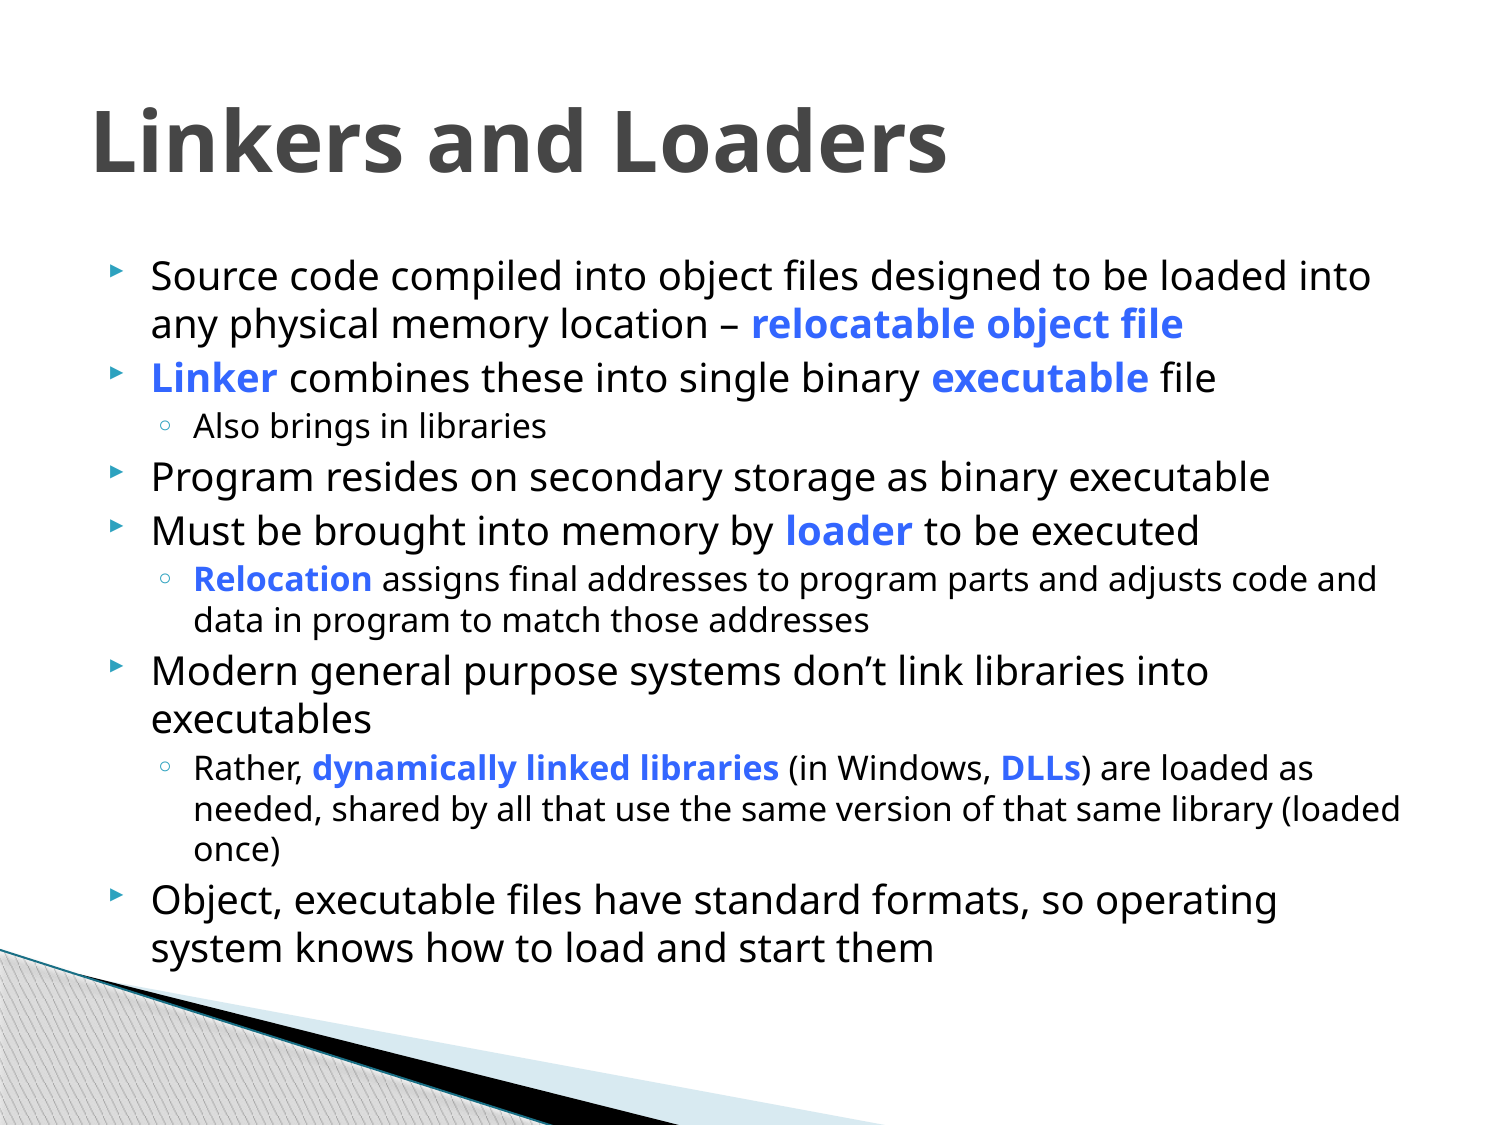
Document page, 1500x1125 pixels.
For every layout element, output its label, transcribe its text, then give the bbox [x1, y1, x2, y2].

list Source code compiled into object files designed to be loaded into any physical memory location – relocatable object file Linker combines these into single binary executable file Also brings in libraries Program resides on secondary storage as binary executable Must be brought into memory by loader to be executed Relocation assigns final addresses to program parts and adjusts code and data in program to match those addresses Modern general purpose systems don’t link libraries into executables Rather, dynamically linked libraries (in Windows, DLLs) are loaded as needed, shared by all that use the same version of that same library (loaded once) Object, executable files have standard formats, so operating system knows how to load and start them [75, 243, 1425, 986]
title Linkers and Loaders [75, 45, 1425, 233]
